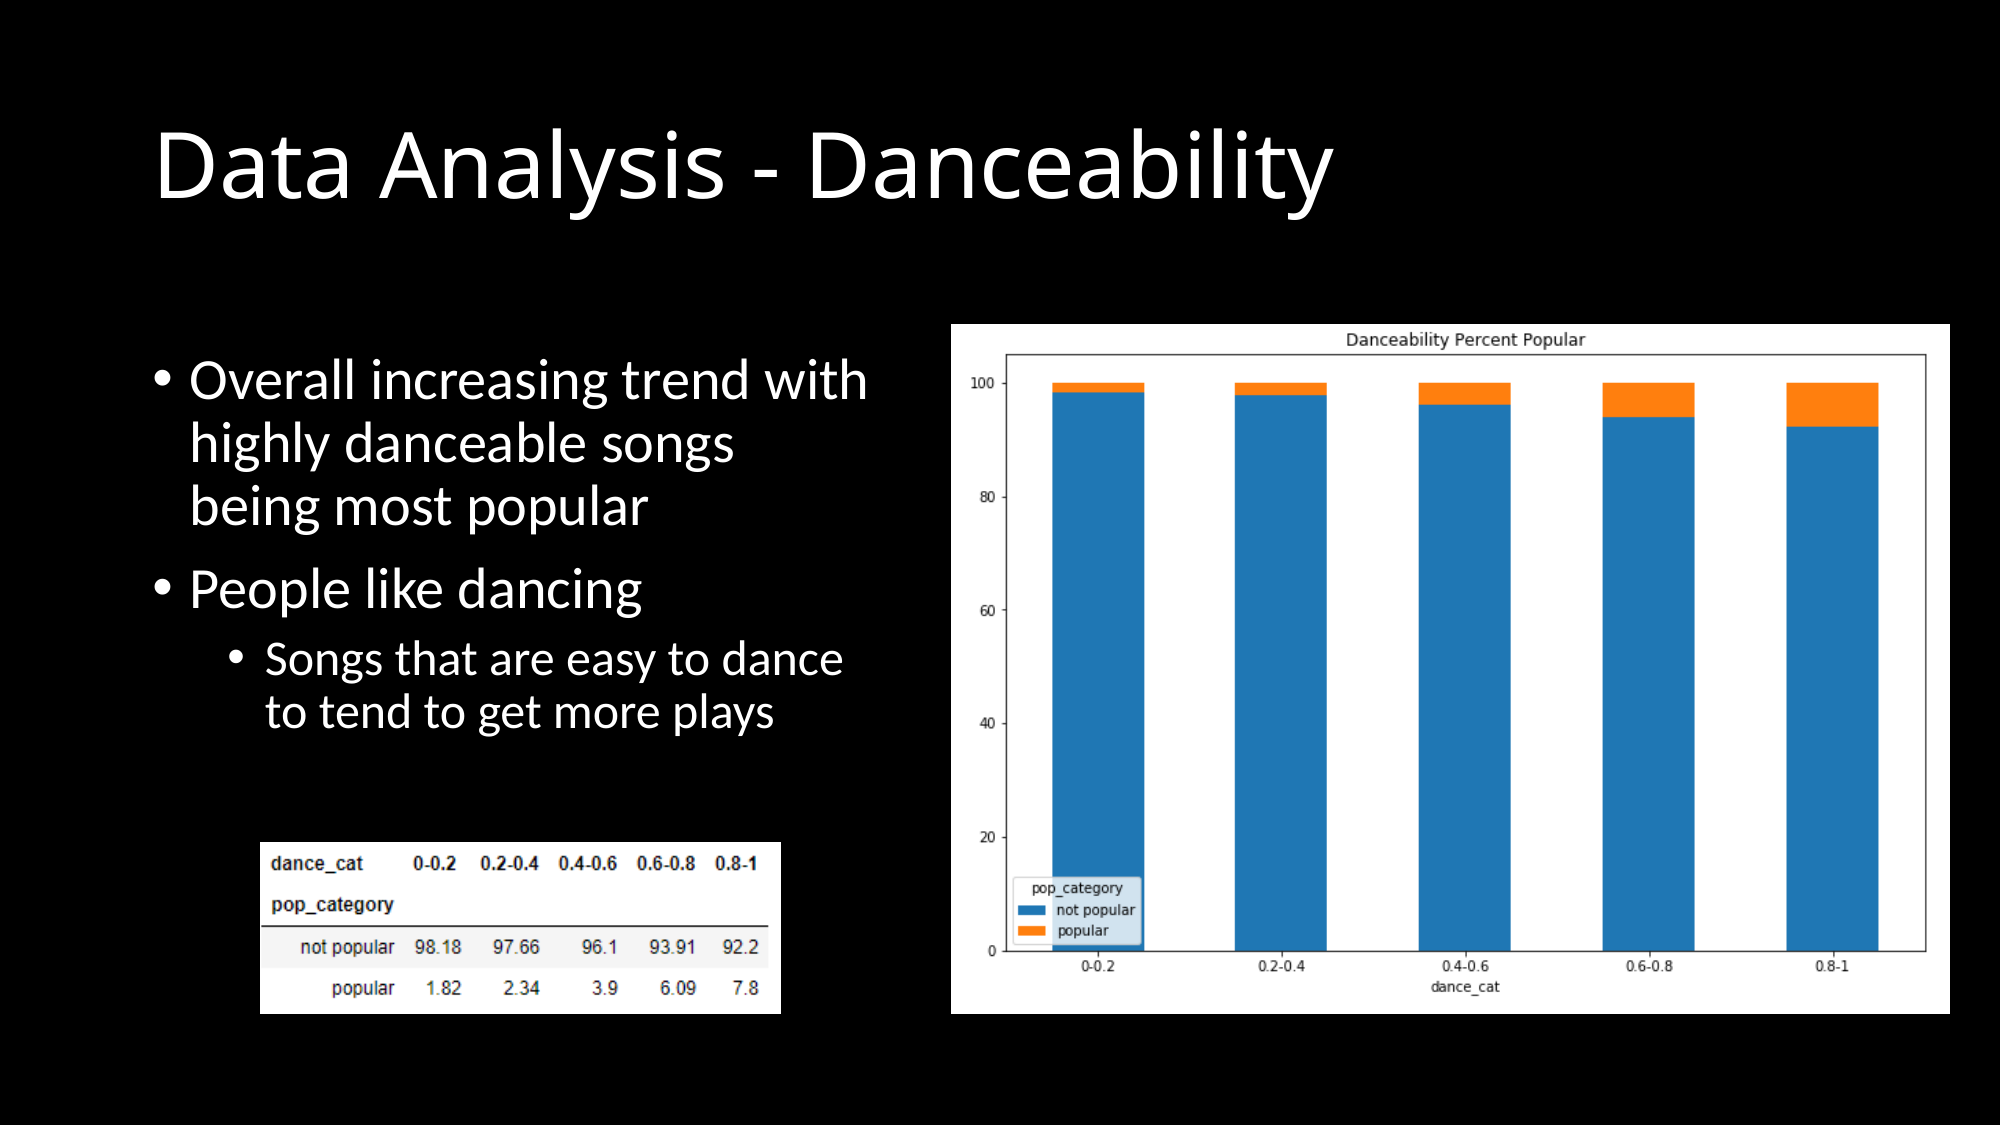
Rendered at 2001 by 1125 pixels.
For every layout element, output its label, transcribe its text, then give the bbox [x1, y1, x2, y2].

picture [260, 842, 781, 1014]
picture [951, 324, 1950, 1014]
title Data Analysis - Danceability [137, 59, 1863, 278]
list Overall increasing trend with highly danceable songs being most popular People like dancing Songs that are easy to dance to tend to get more plays [137, 341, 885, 794]
